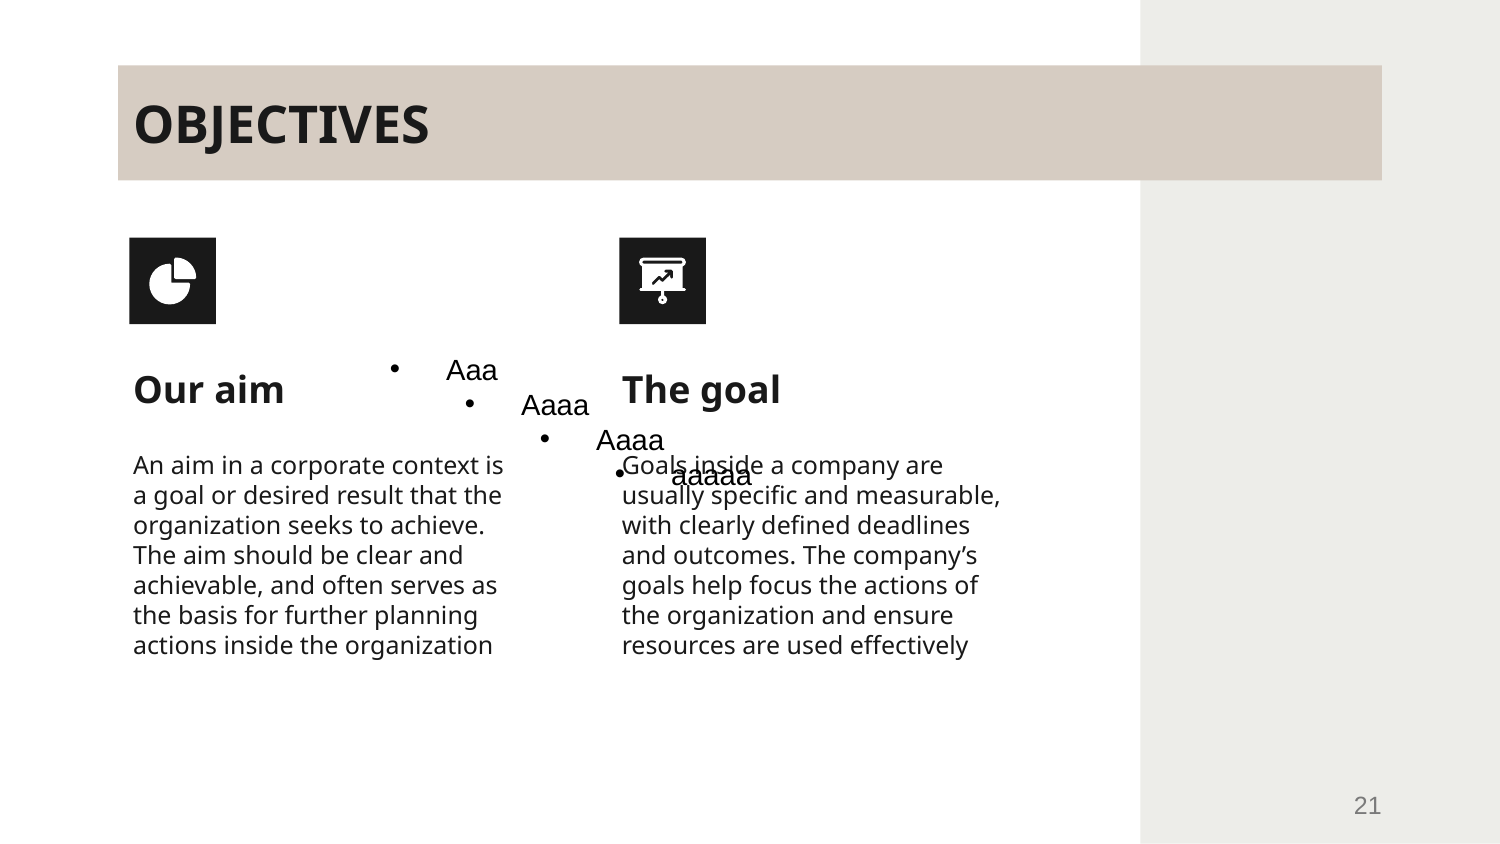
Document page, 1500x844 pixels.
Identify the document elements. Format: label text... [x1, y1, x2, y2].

text_box [639, 257, 687, 305]
text_box [619, 237, 706, 325]
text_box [148, 257, 197, 305]
text_box [129, 237, 216, 325]
subtitle An aim in a corporate context is a goal or desired result that the organization seeks to achieve. The aim should be clear and achievable, and often serves as the basis for further planning actions inside the organization [118, 434, 530, 681]
subtitle Our aim [118, 346, 374, 426]
slide_number 21 [1059, 782, 1397, 828]
subtitle Goals inside a company are usually specific and measurable, with clearly defined deadlines and outcomes. The company’s goals help focus the actions of the organization and ensure resources are used effectively [606, 499, 1018, 681]
title OBJECTIVES [118, 65, 1382, 181]
text_box Aaa Aaaa Aaaa aaaaa [374, 343, 1125, 499]
